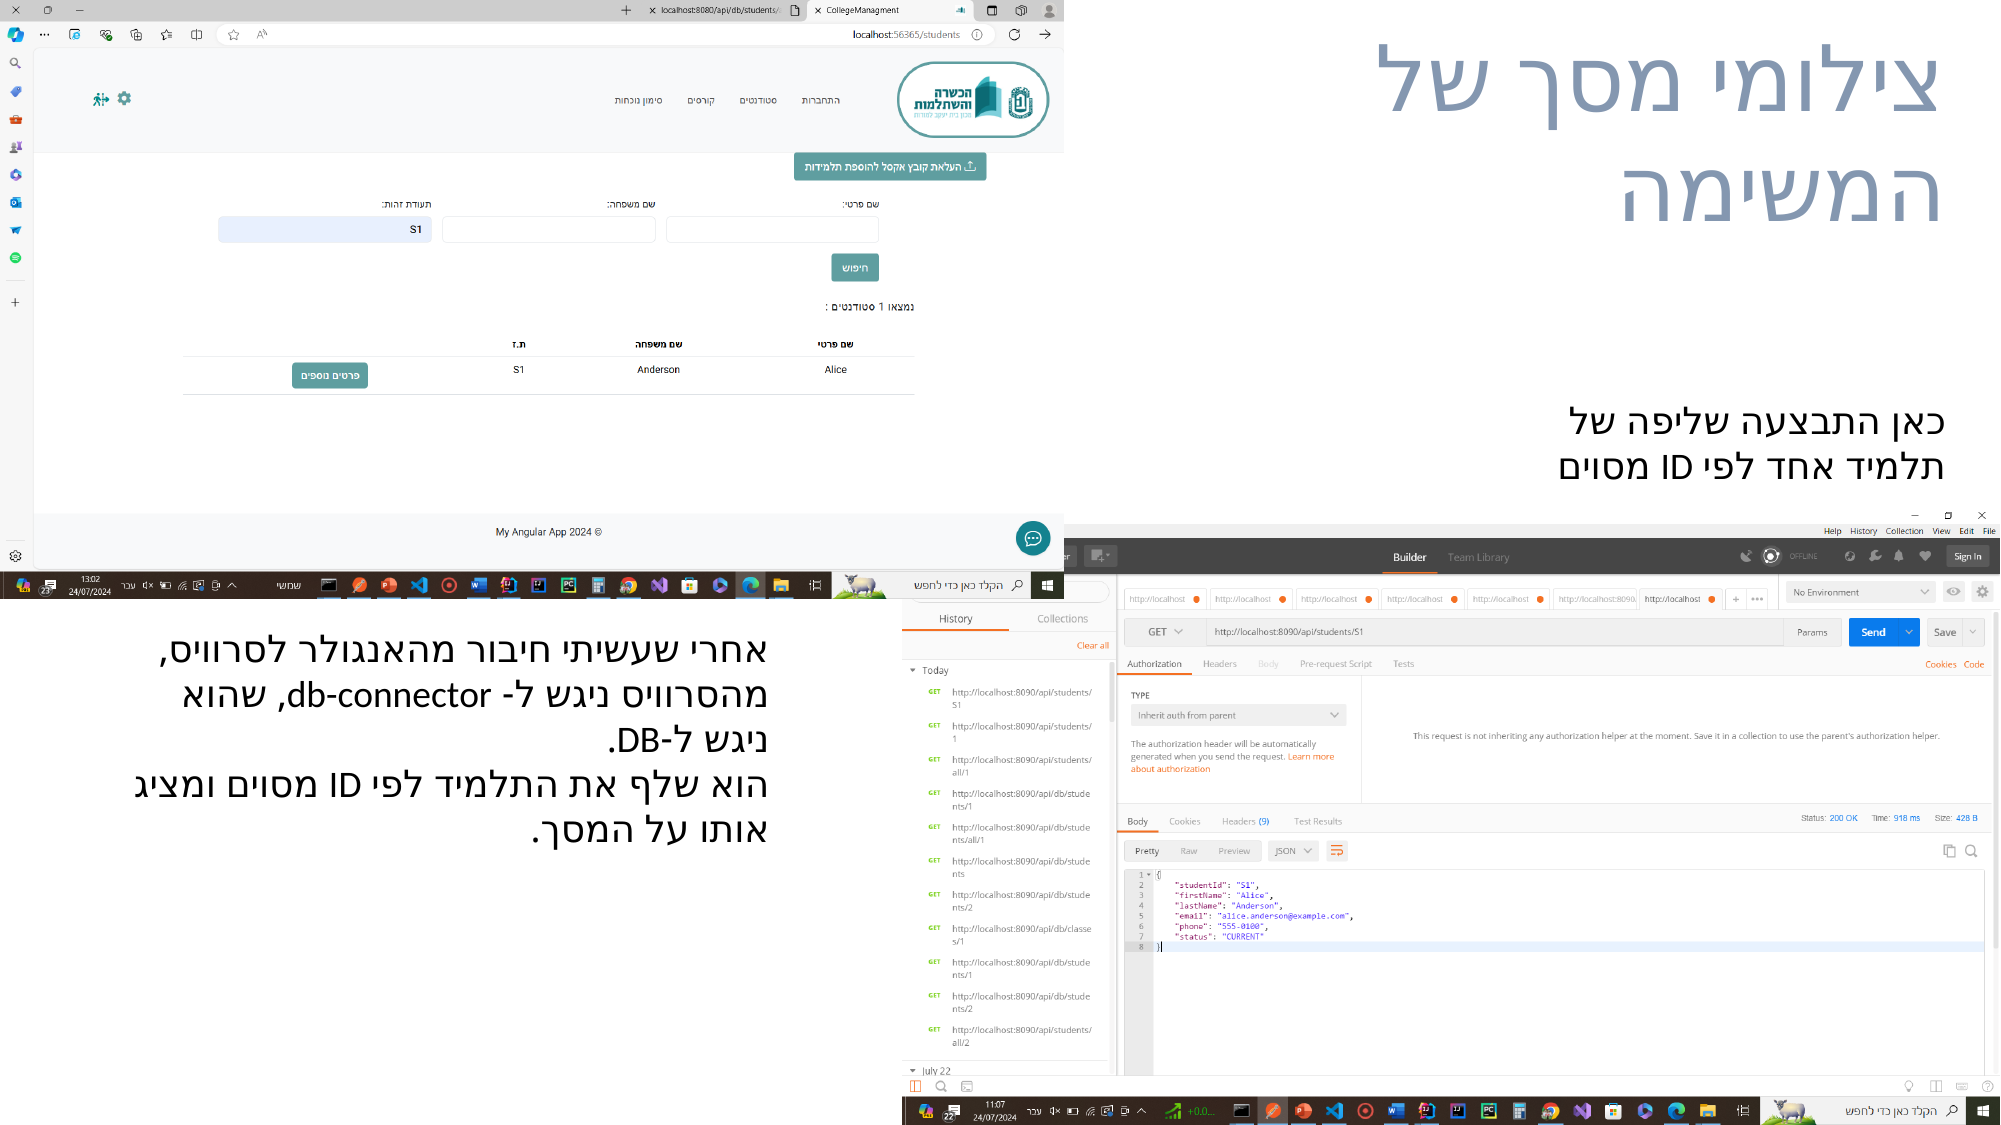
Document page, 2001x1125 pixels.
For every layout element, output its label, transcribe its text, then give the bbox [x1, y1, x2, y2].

picture [0, 0, 2000, 1125]
text_box צילומי מסך של המשימה [1064, 12, 1961, 358]
text_box כאן התבצעה שליפה של תלמיד אחד לפי ID מסוים [1451, 389, 1961, 495]
text_box אחרי שעשיתי חיבור מהאנגולר לסרוויס, מהסרוויס ניגש ל- db-connector, שהוא ניגש ל-DB. הוא שלף את התלמיד לפי ID מסוים ומציג אותו על המסך. [96, 617, 785, 857]
